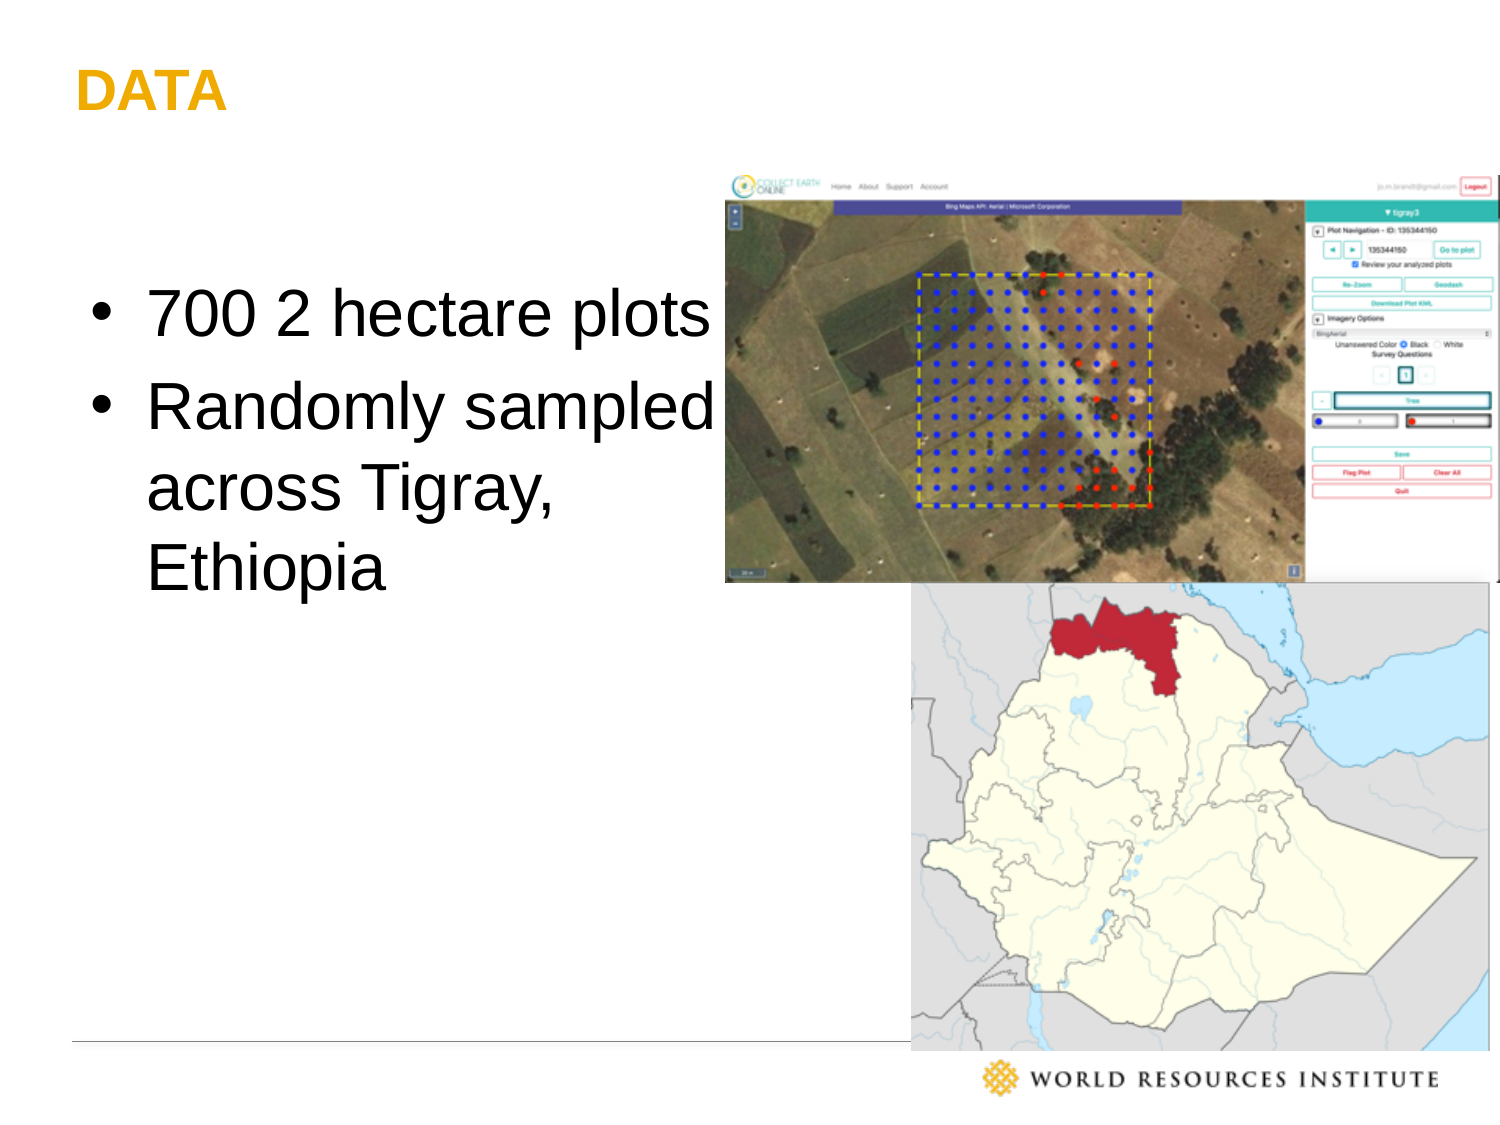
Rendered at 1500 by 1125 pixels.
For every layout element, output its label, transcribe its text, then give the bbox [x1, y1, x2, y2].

picture [725, 174, 1500, 1052]
picture [982, 1059, 1438, 1097]
title DATA [75, 45, 1425, 176]
list 700 2 hectare plots Randomly sampled across Tigray, Ethiopia [75, 262, 750, 1005]
